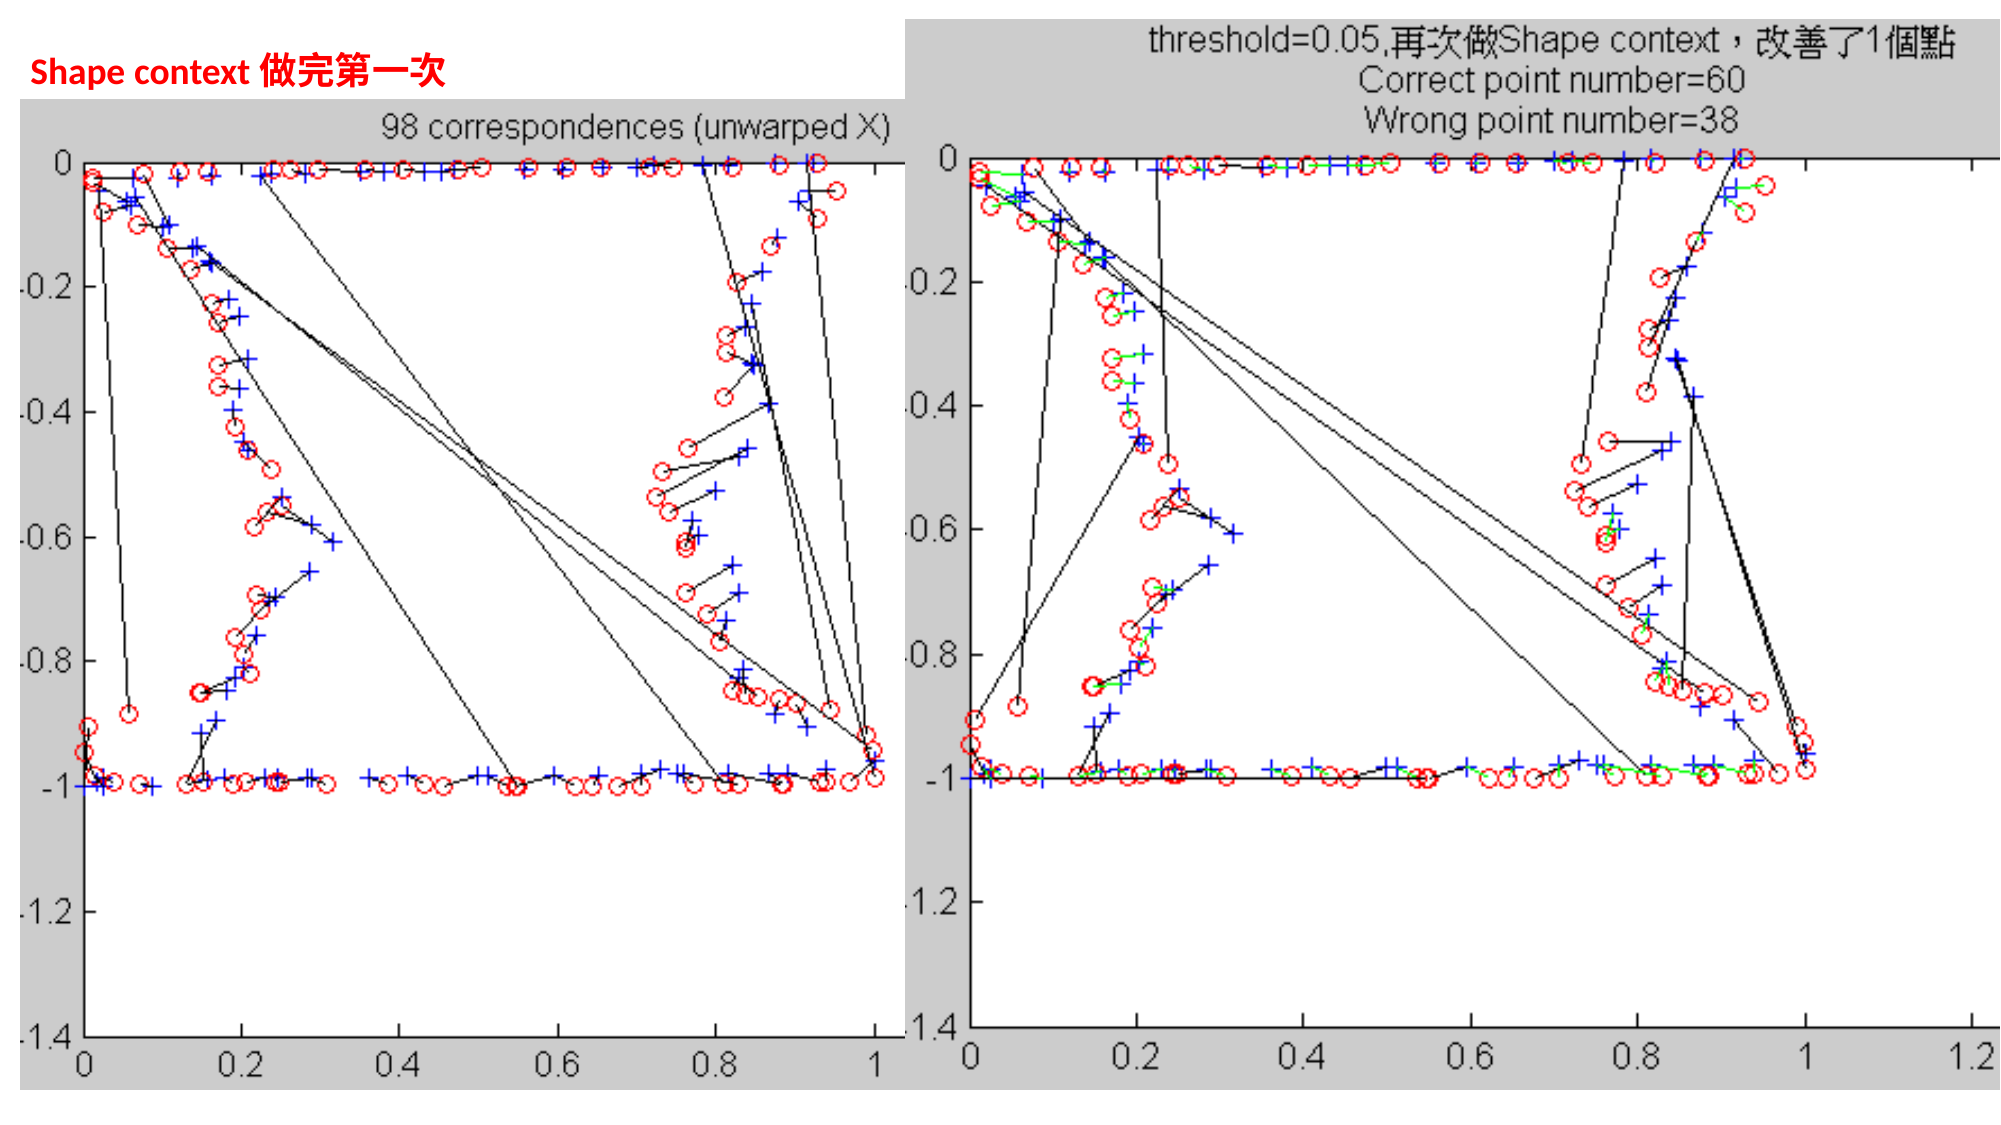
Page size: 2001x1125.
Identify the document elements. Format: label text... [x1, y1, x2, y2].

picture [20, 19, 2000, 1091]
text_box Shape context做完第一次 [15, 39, 462, 99]
